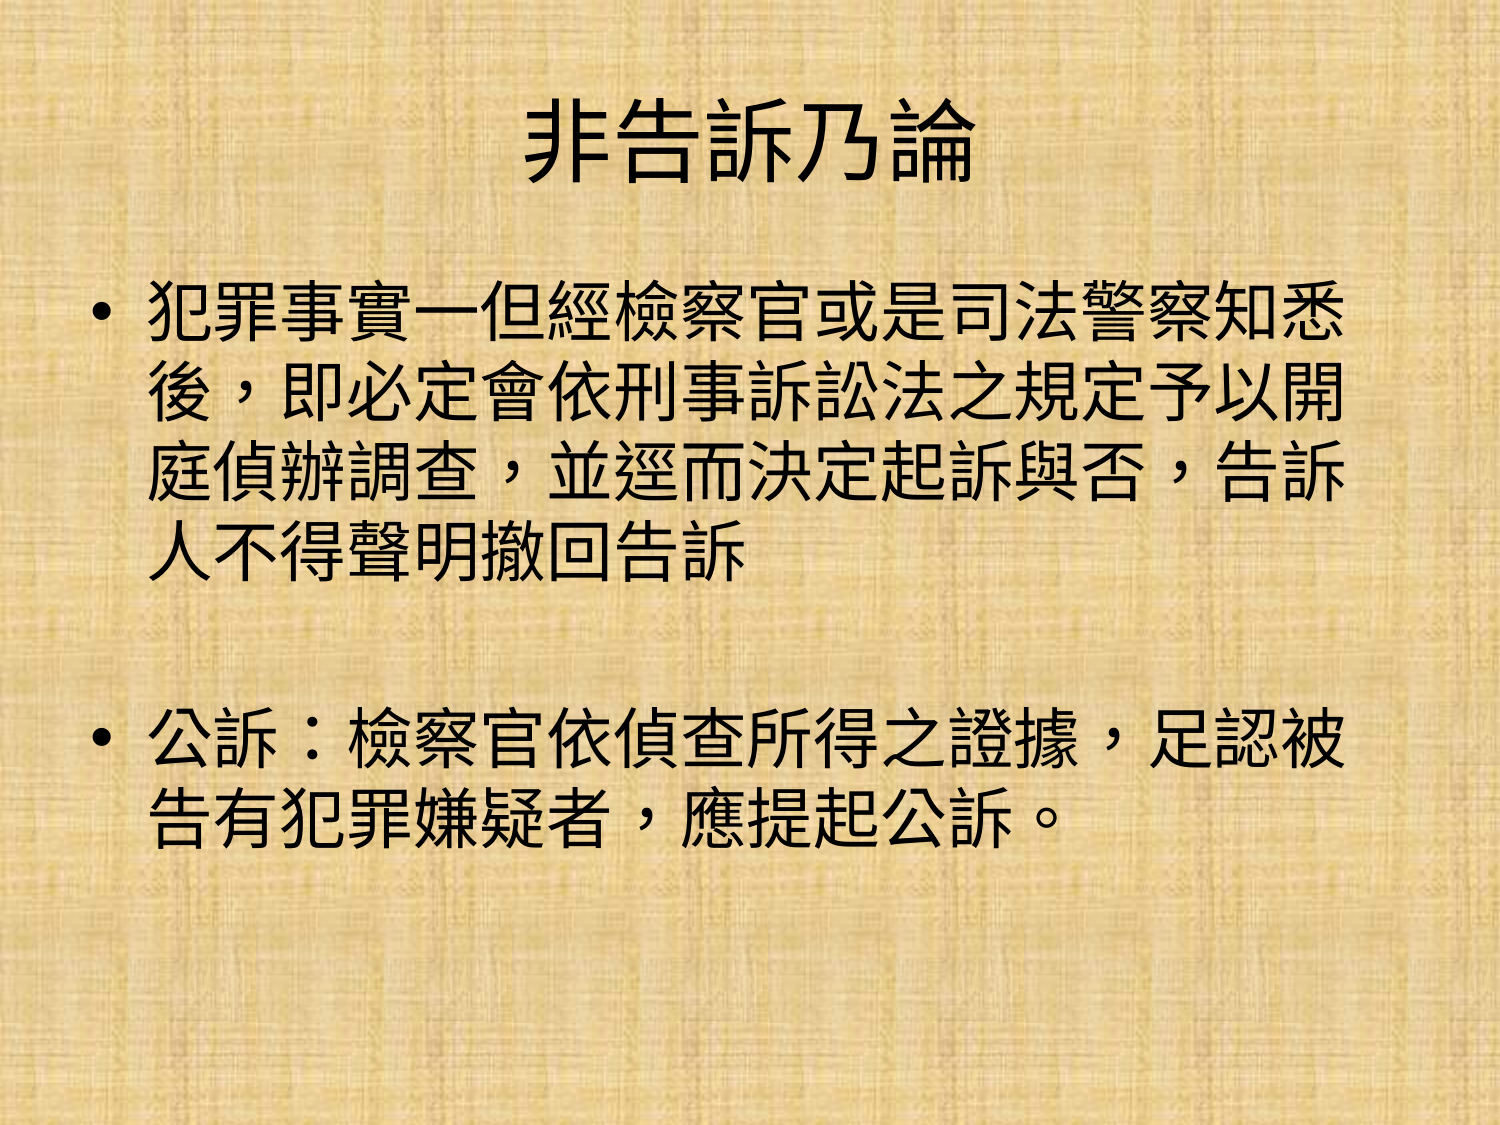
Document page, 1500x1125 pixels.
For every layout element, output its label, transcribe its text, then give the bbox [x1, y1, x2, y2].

title 非告訴乃論 [75, 45, 1425, 233]
list 犯罪事實一但經檢察官或是司法警察知悉後，即必定會依刑事訴訟法之規定予以開庭偵辦調查，並逕而決定起訴與否，告訴人不得聲明撤回告訴 公訴：檢察官依偵查所得之證據，足認被告有犯罪嫌疑者，應提起公訴。 [75, 262, 1425, 1005]
picture [0, 0, 1500, 1125]
